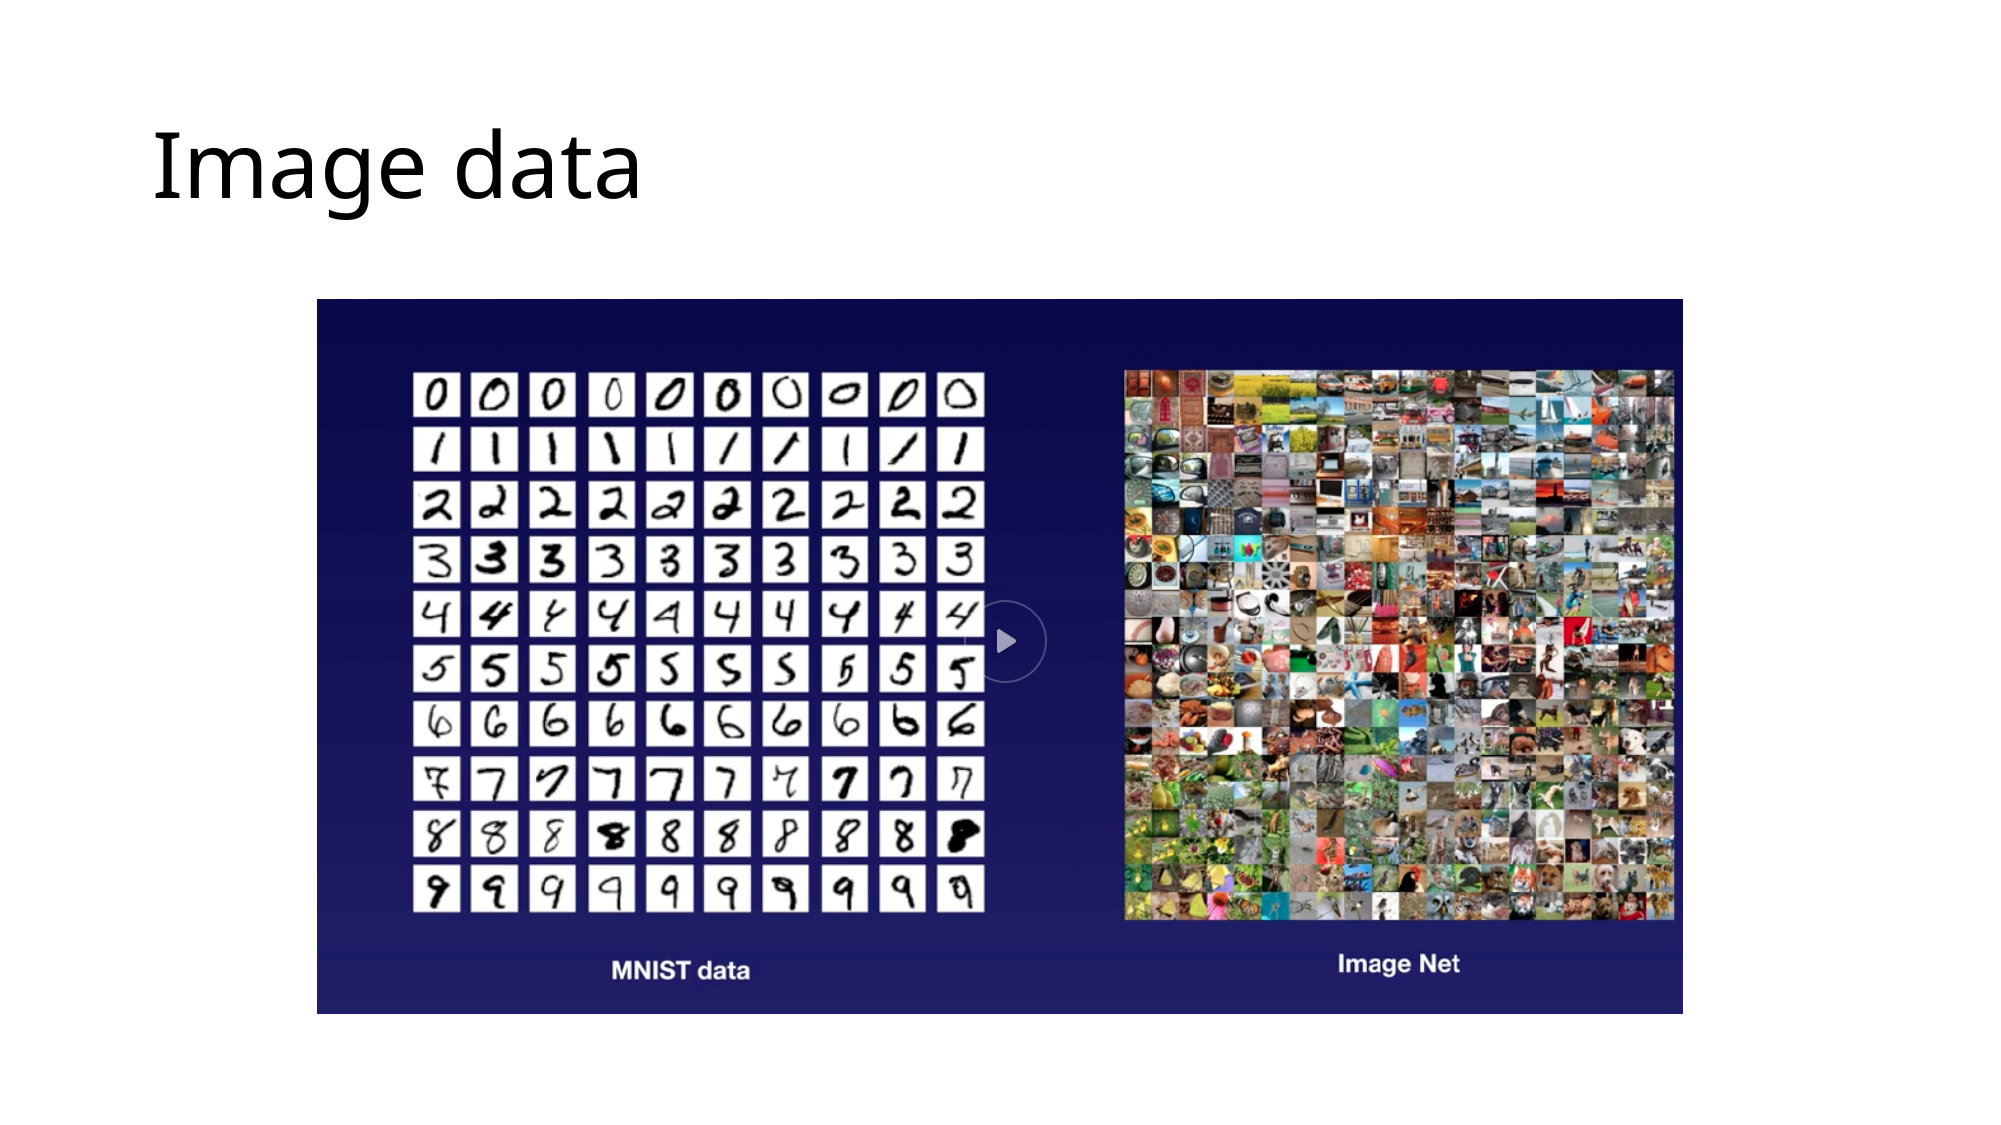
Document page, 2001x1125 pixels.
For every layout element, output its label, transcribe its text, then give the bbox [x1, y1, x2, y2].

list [317, 299, 1683, 1014]
title Image data [137, 59, 1863, 278]
